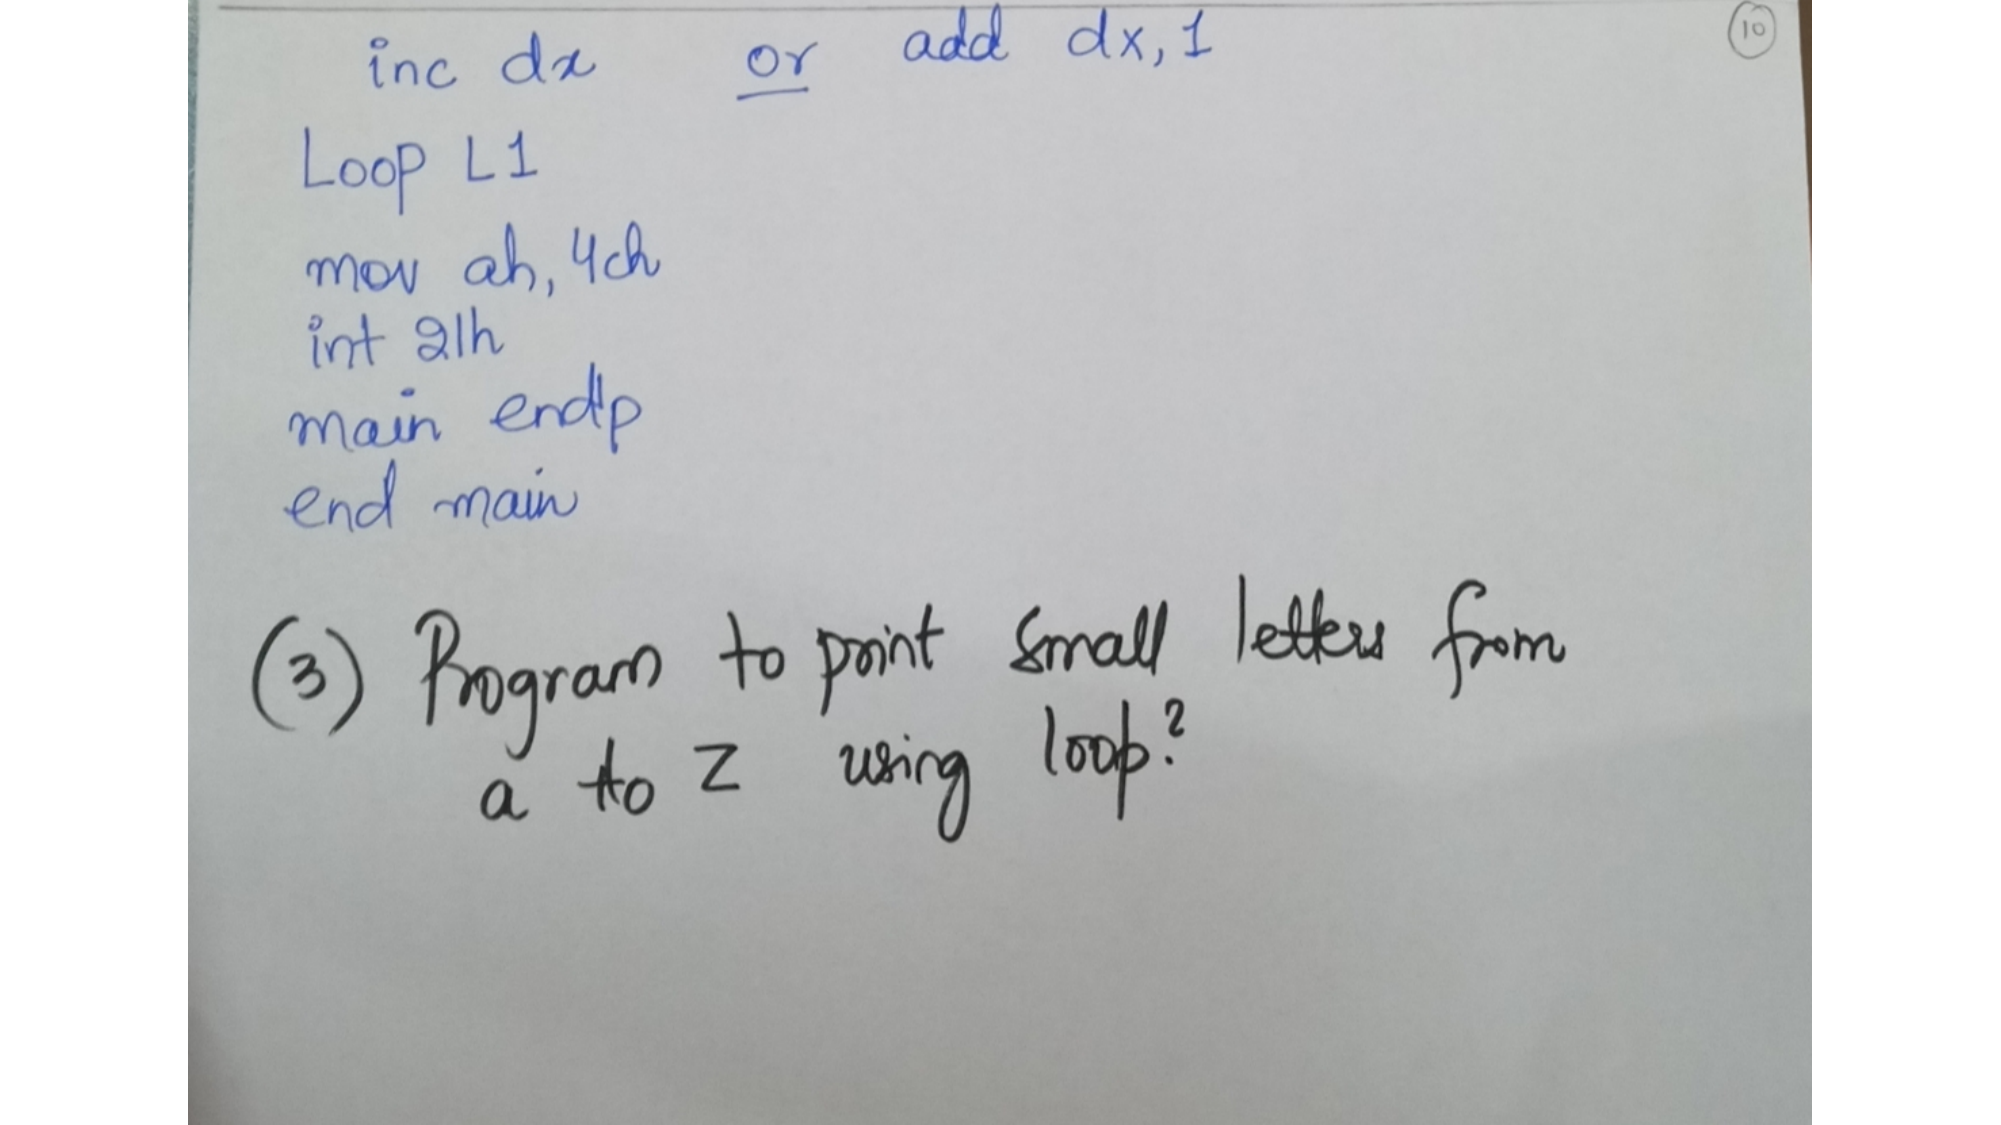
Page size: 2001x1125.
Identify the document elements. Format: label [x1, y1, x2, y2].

picture [188, 0, 1812, 1125]
